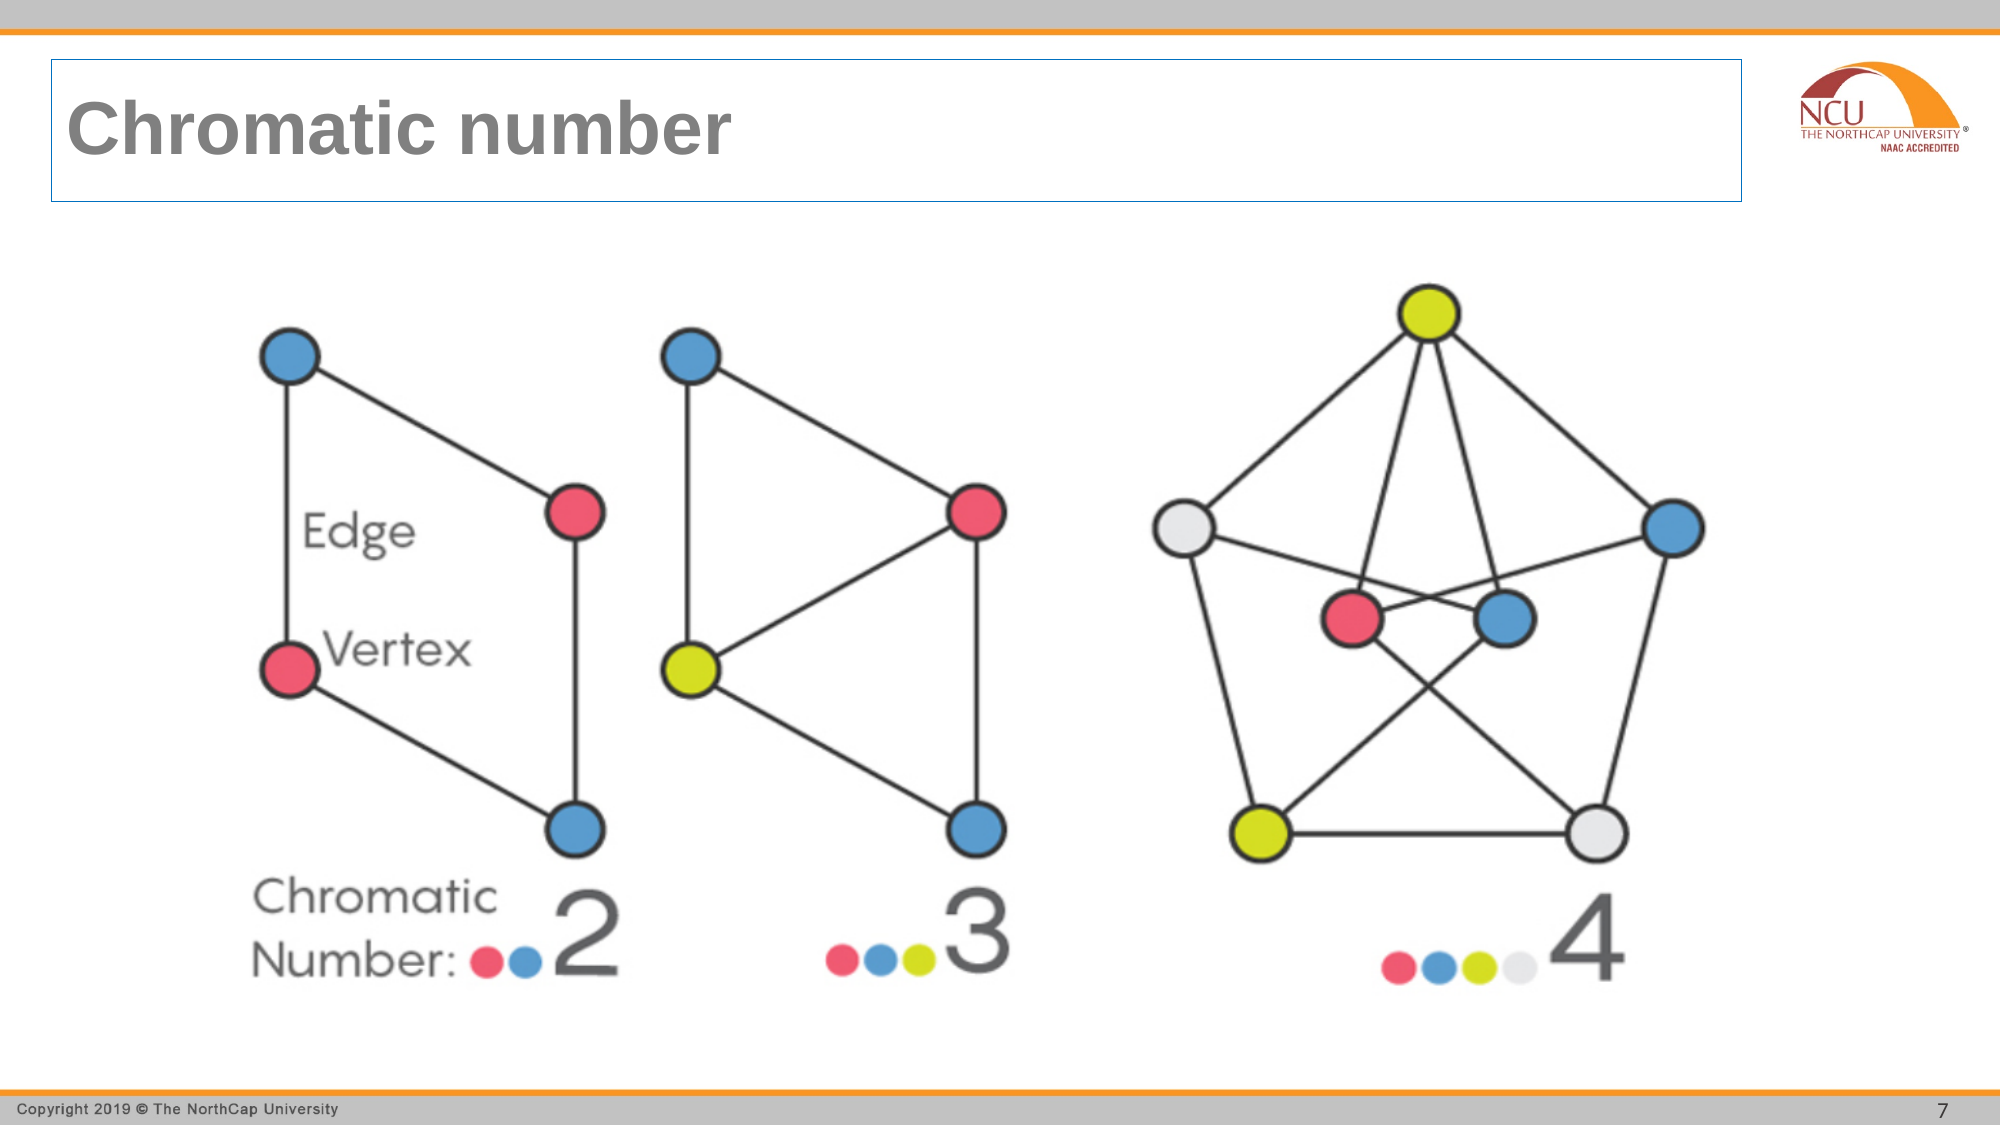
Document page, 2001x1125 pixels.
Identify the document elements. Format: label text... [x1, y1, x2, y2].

title Chromatic number [51, 59, 1742, 202]
picture [223, 310, 1049, 1036]
picture [1139, 238, 1733, 1014]
slide_number 7 [1791, 1094, 1964, 1125]
